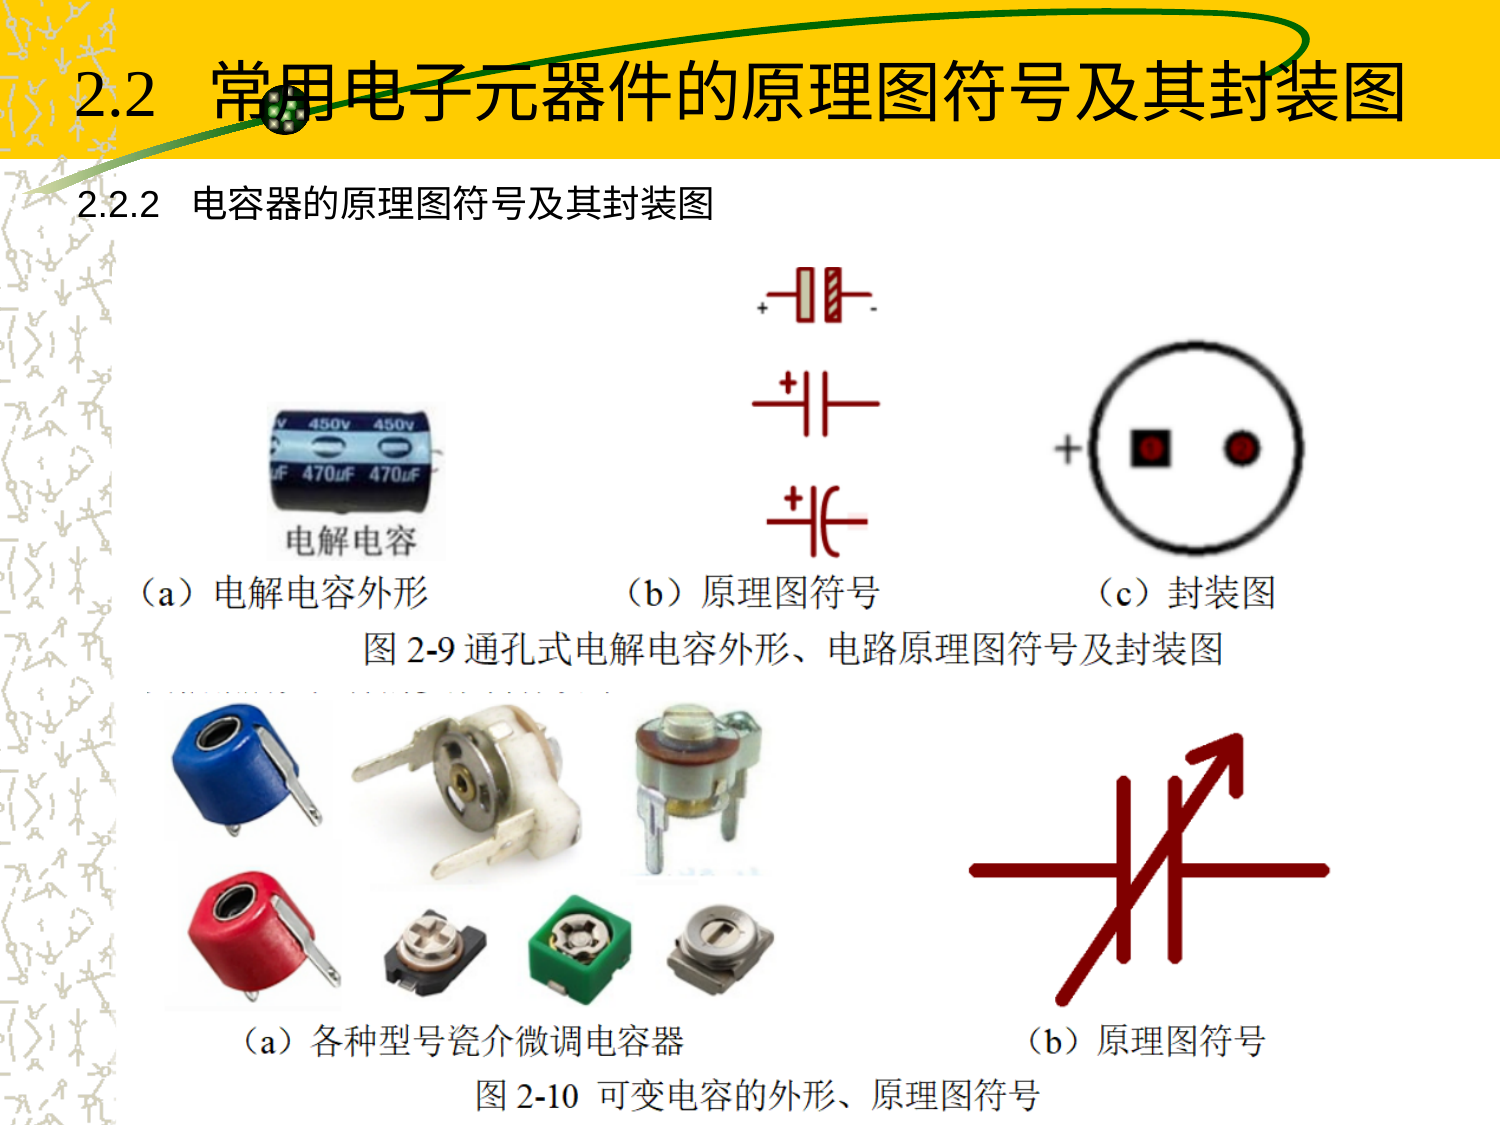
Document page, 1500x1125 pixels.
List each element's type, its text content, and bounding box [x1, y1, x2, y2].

text_box 2.2 常用电子元器件的原理图符号及其封装图 [17, 0, 1465, 183]
picture [147, 692, 1341, 1125]
text_box 2.2.2 电容器的原理图符号及其封装图 [17, 172, 852, 233]
picture [0, 0, 1336, 1125]
